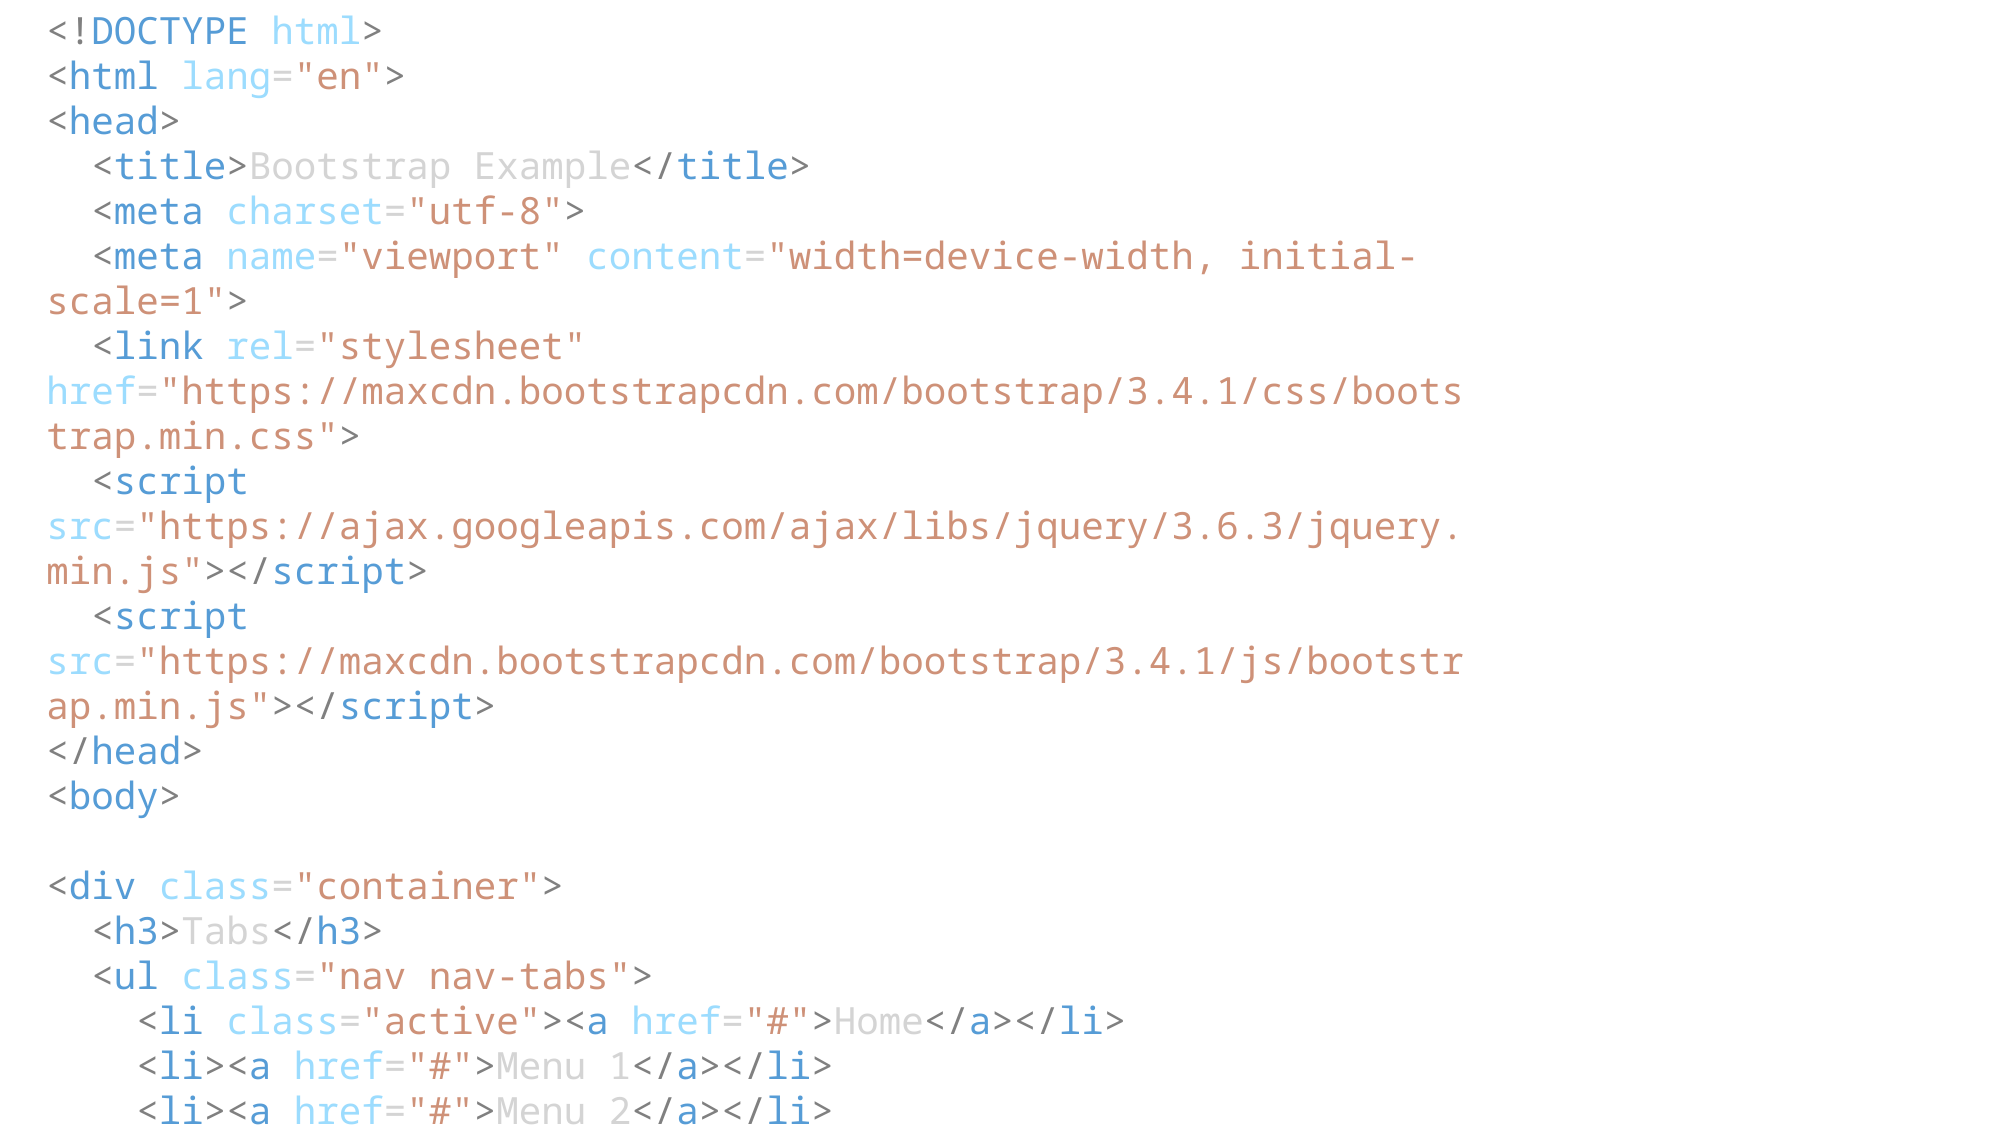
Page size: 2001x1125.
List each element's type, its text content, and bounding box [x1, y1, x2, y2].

text_box <!DOCTYPE html> <html lang="en"> <head> <title>Bootstrap Example</title> <meta charset="utf-8"> <meta name="viewport" content="width=device-width, initial-scale=1"> <link rel="stylesheet" href="https://maxcdn.bootstrapcdn.com/bootstrap/3.4.1/css/bootstrap.min.css"> <script src="https://ajax.googleapis.com/ajax/libs/jquery/3.6.3/jquery.min.js"></script> <script src="https://maxcdn.bootstrapcdn.com/bootstrap/3.4.1/js/bootstrap.min.js"></script> </head> <body> <div class="container"> <h3>Tabs</h3> <ul class="nav nav-tabs"> <li class="active"><a href="#">Home</a></li> <li><a href="#">Menu 1</a></li> <li><a href="#">Menu 2</a></li> <li><a href="#">Menu 3</a></li> </ul> <br> <p><strong>Note:</strong> This example shows how to create a basic navigation tab. It is not toggleable/dynamic yet (you can't click on the links to display different content)- see the last example in the Bootstrap Tabs and Pills Tutorial to find out how this can be done.</p> </div> </body> </html> [31, 0, 1479, 1125]
